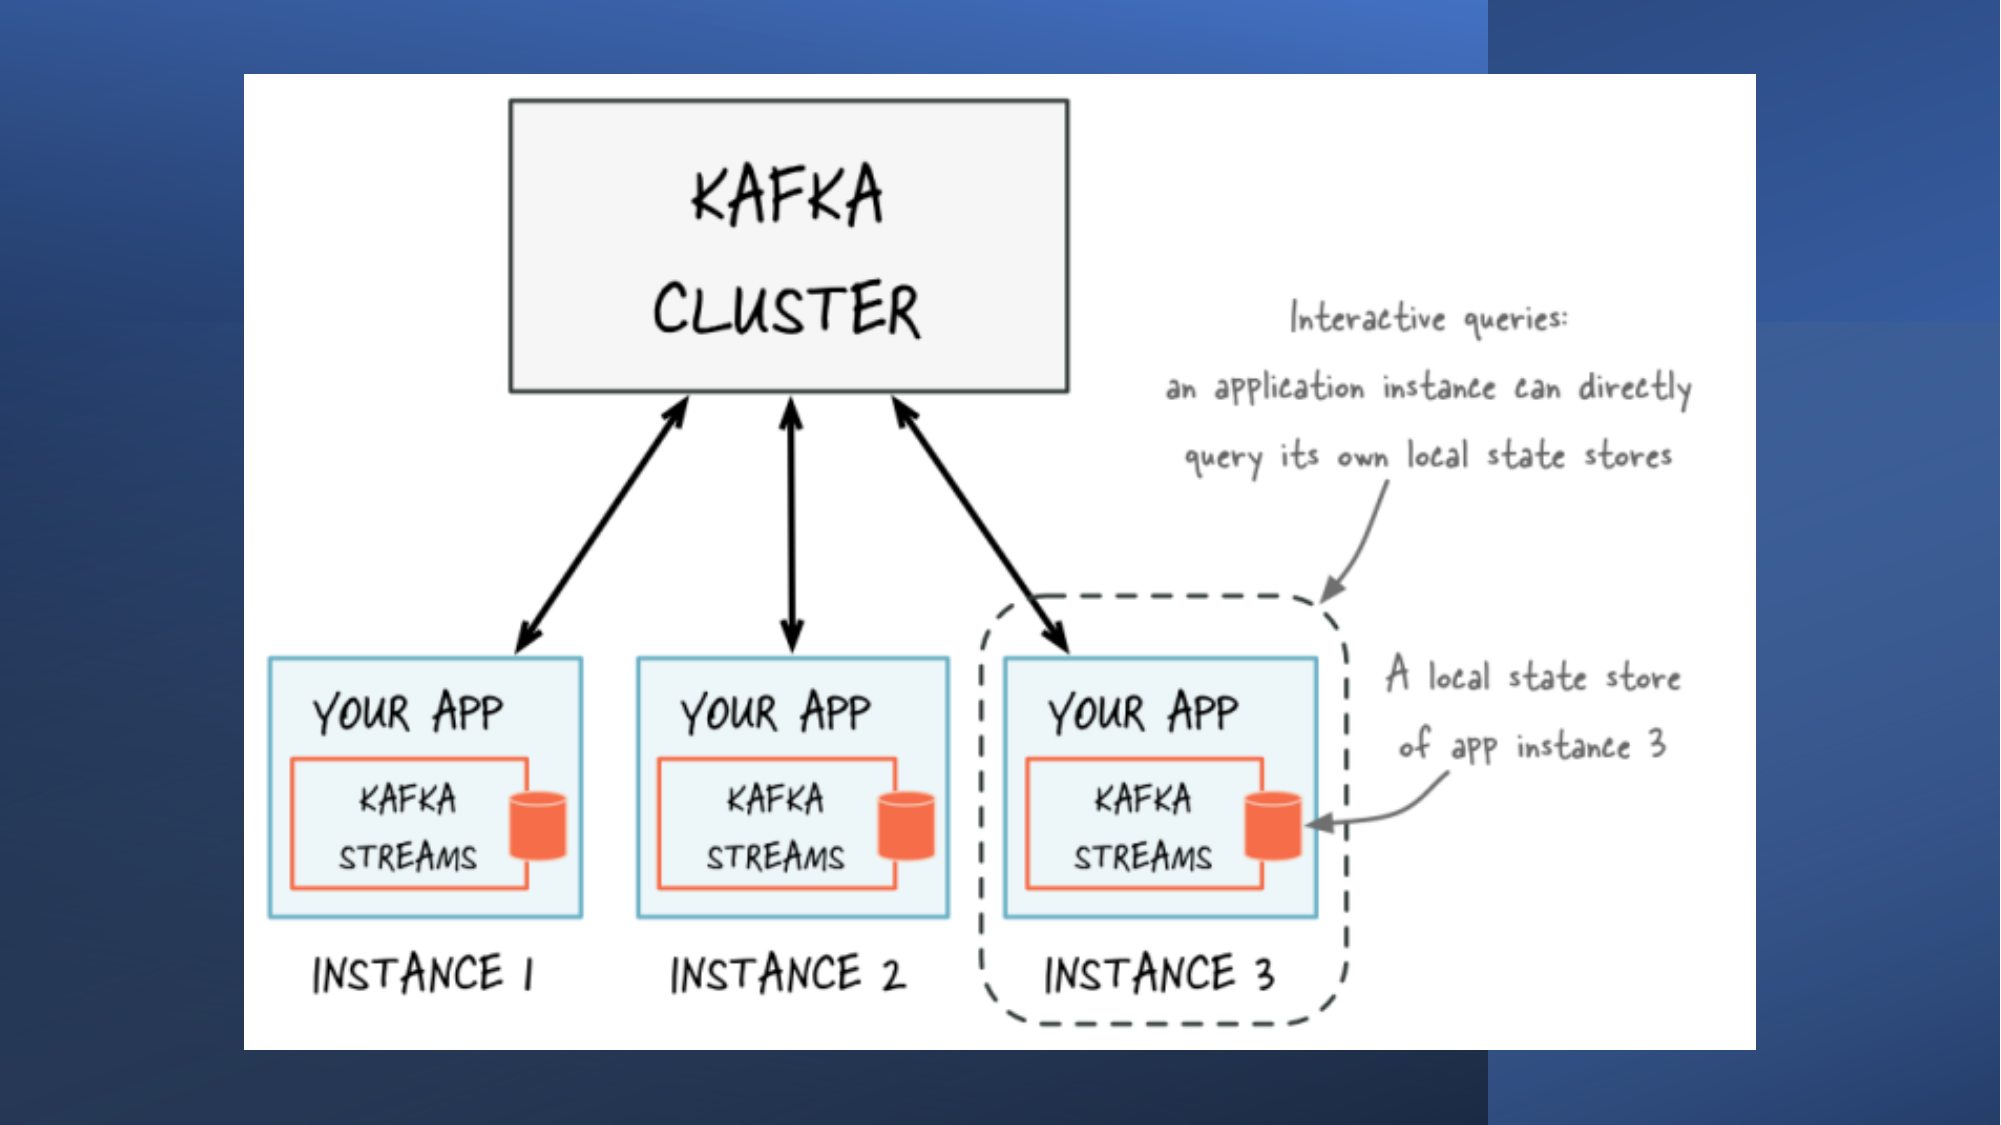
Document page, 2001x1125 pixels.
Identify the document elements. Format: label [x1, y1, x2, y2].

text_box [0, 0, 1489, 321]
list [244, 74, 1756, 1050]
text_box [0, 321, 2000, 1125]
text_box [1489, 0, 2000, 321]
